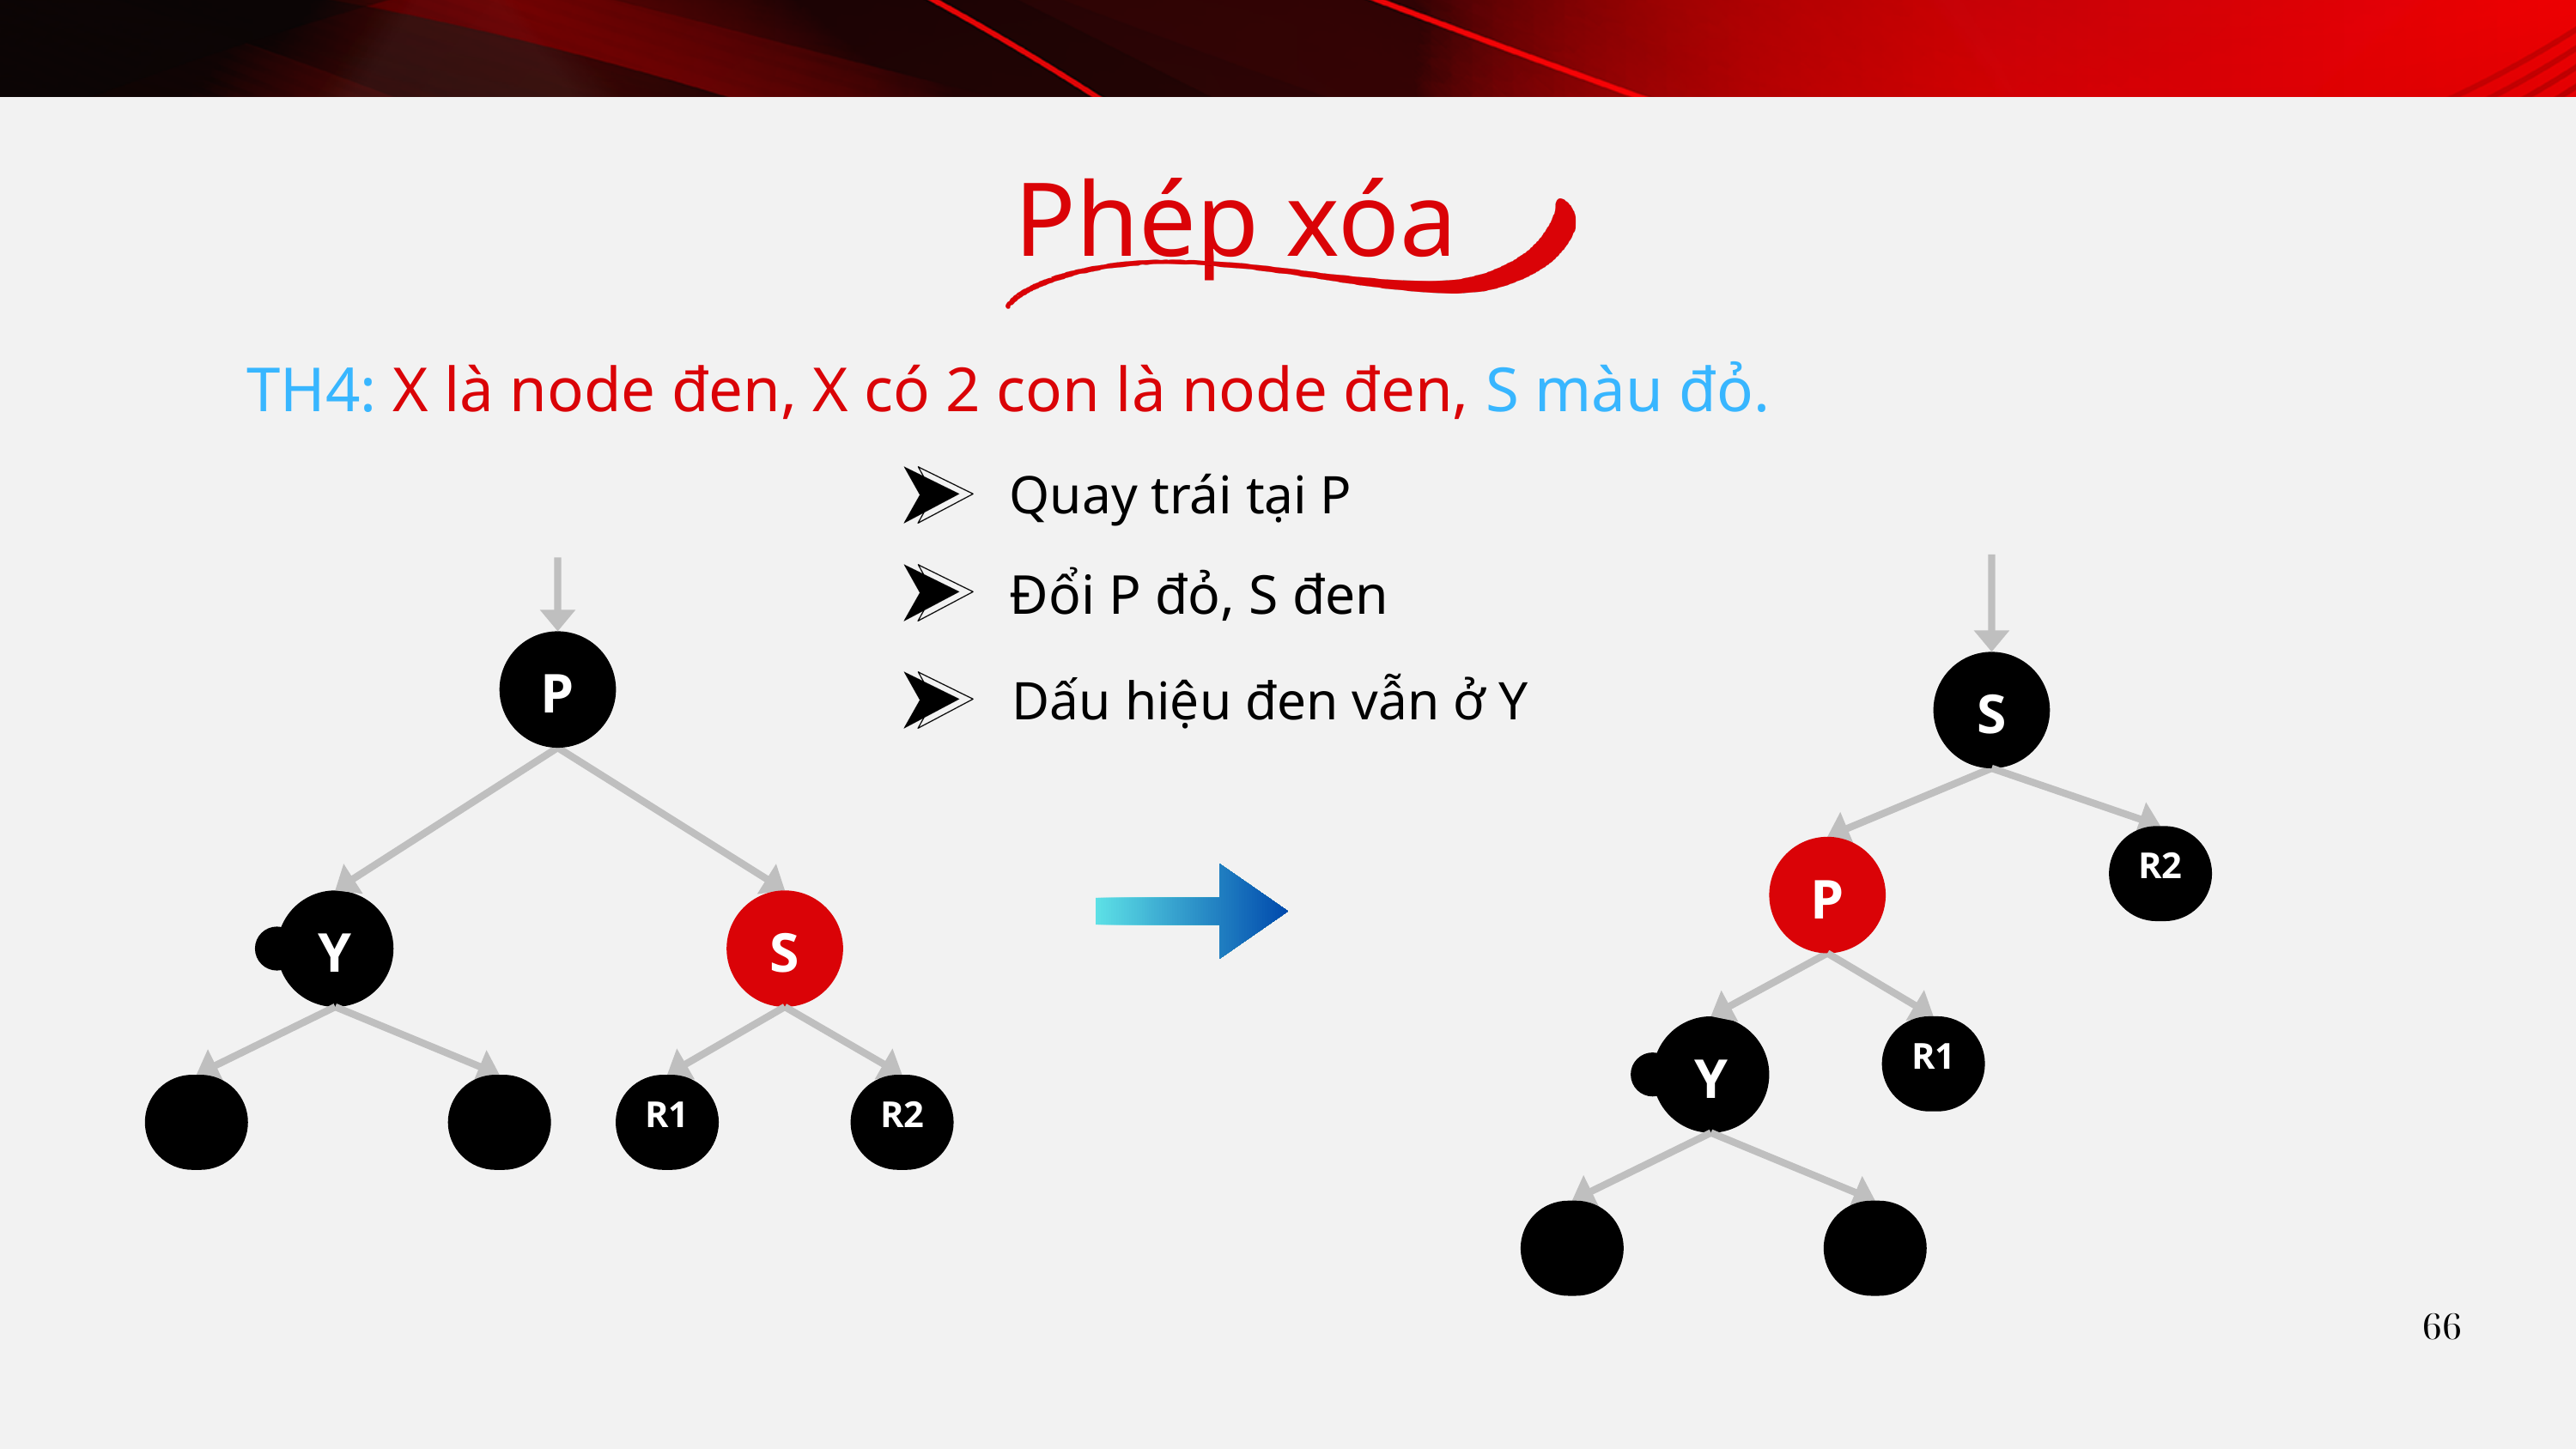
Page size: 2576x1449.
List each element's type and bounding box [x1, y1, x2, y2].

text_box [902, 557, 1400, 621]
text_box [903, 459, 1364, 524]
text_box [1005, 144, 1577, 309]
text_box [1095, 863, 1289, 960]
text_box [144, 557, 954, 1171]
text_box [903, 665, 1542, 729]
text_box [0, 0, 2576, 1449]
text_box [1520, 554, 2213, 1296]
